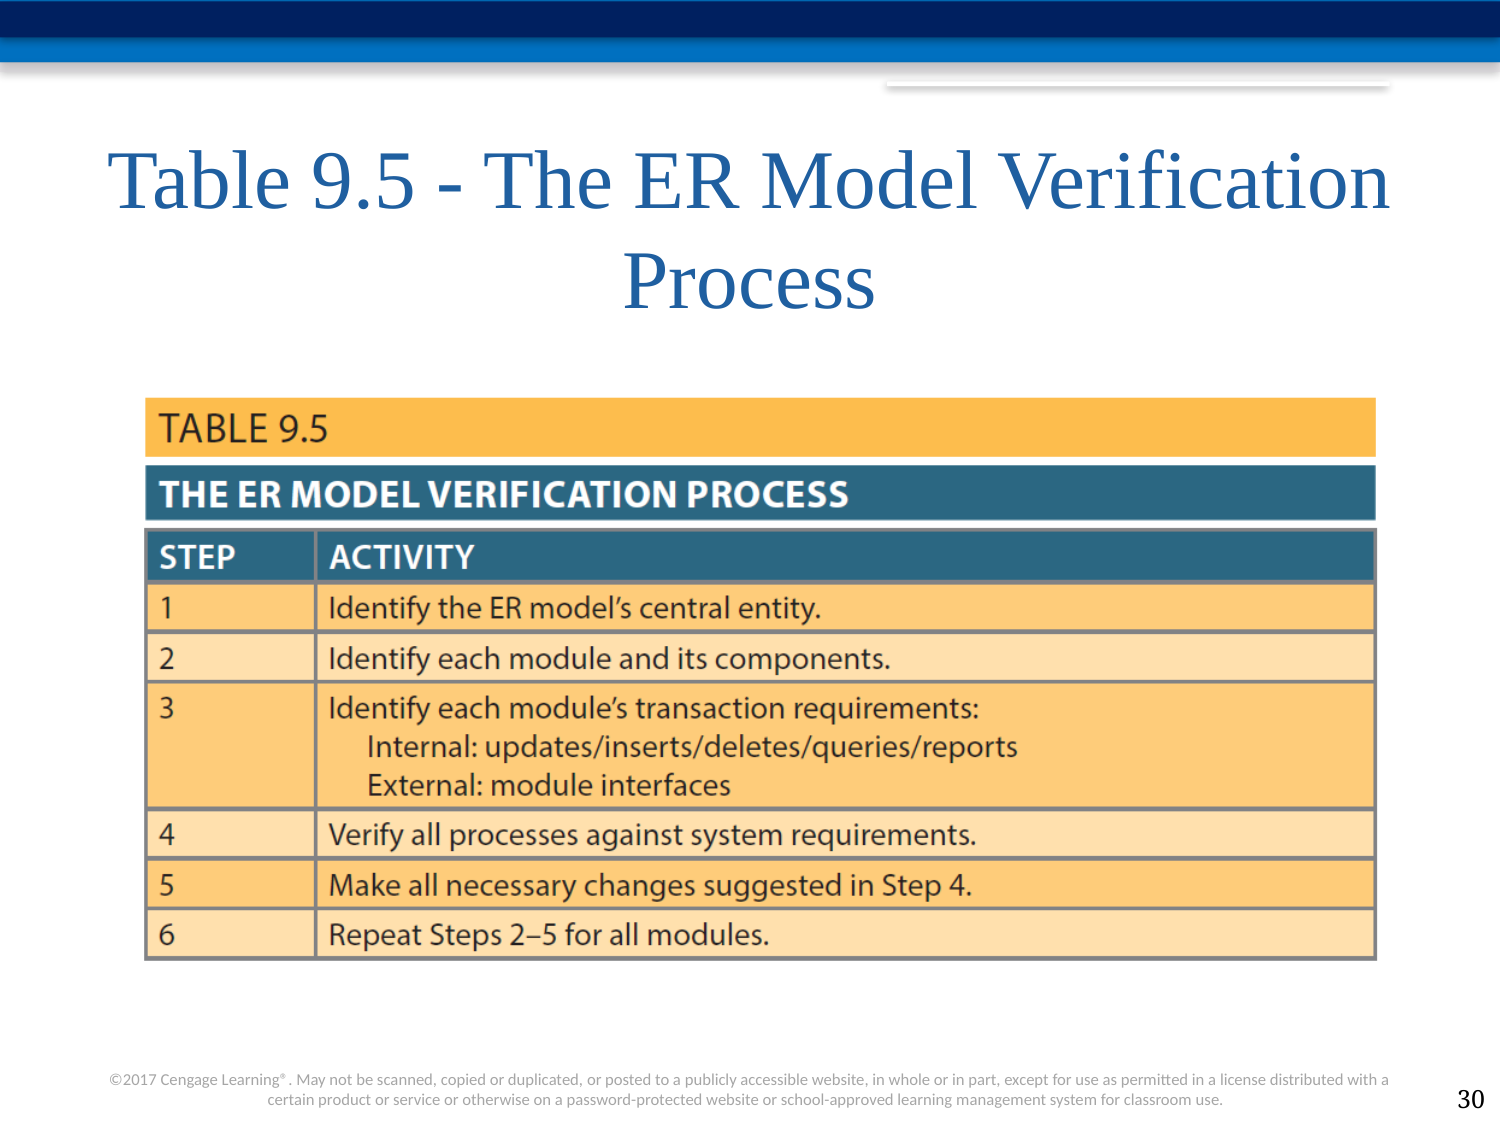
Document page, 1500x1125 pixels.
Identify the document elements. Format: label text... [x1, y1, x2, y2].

picture [137, 387, 1388, 973]
title Table 9.5 - The ER Model Verification Process [75, 137, 1425, 313]
slide_number 30 [1425, 1074, 1500, 1125]
